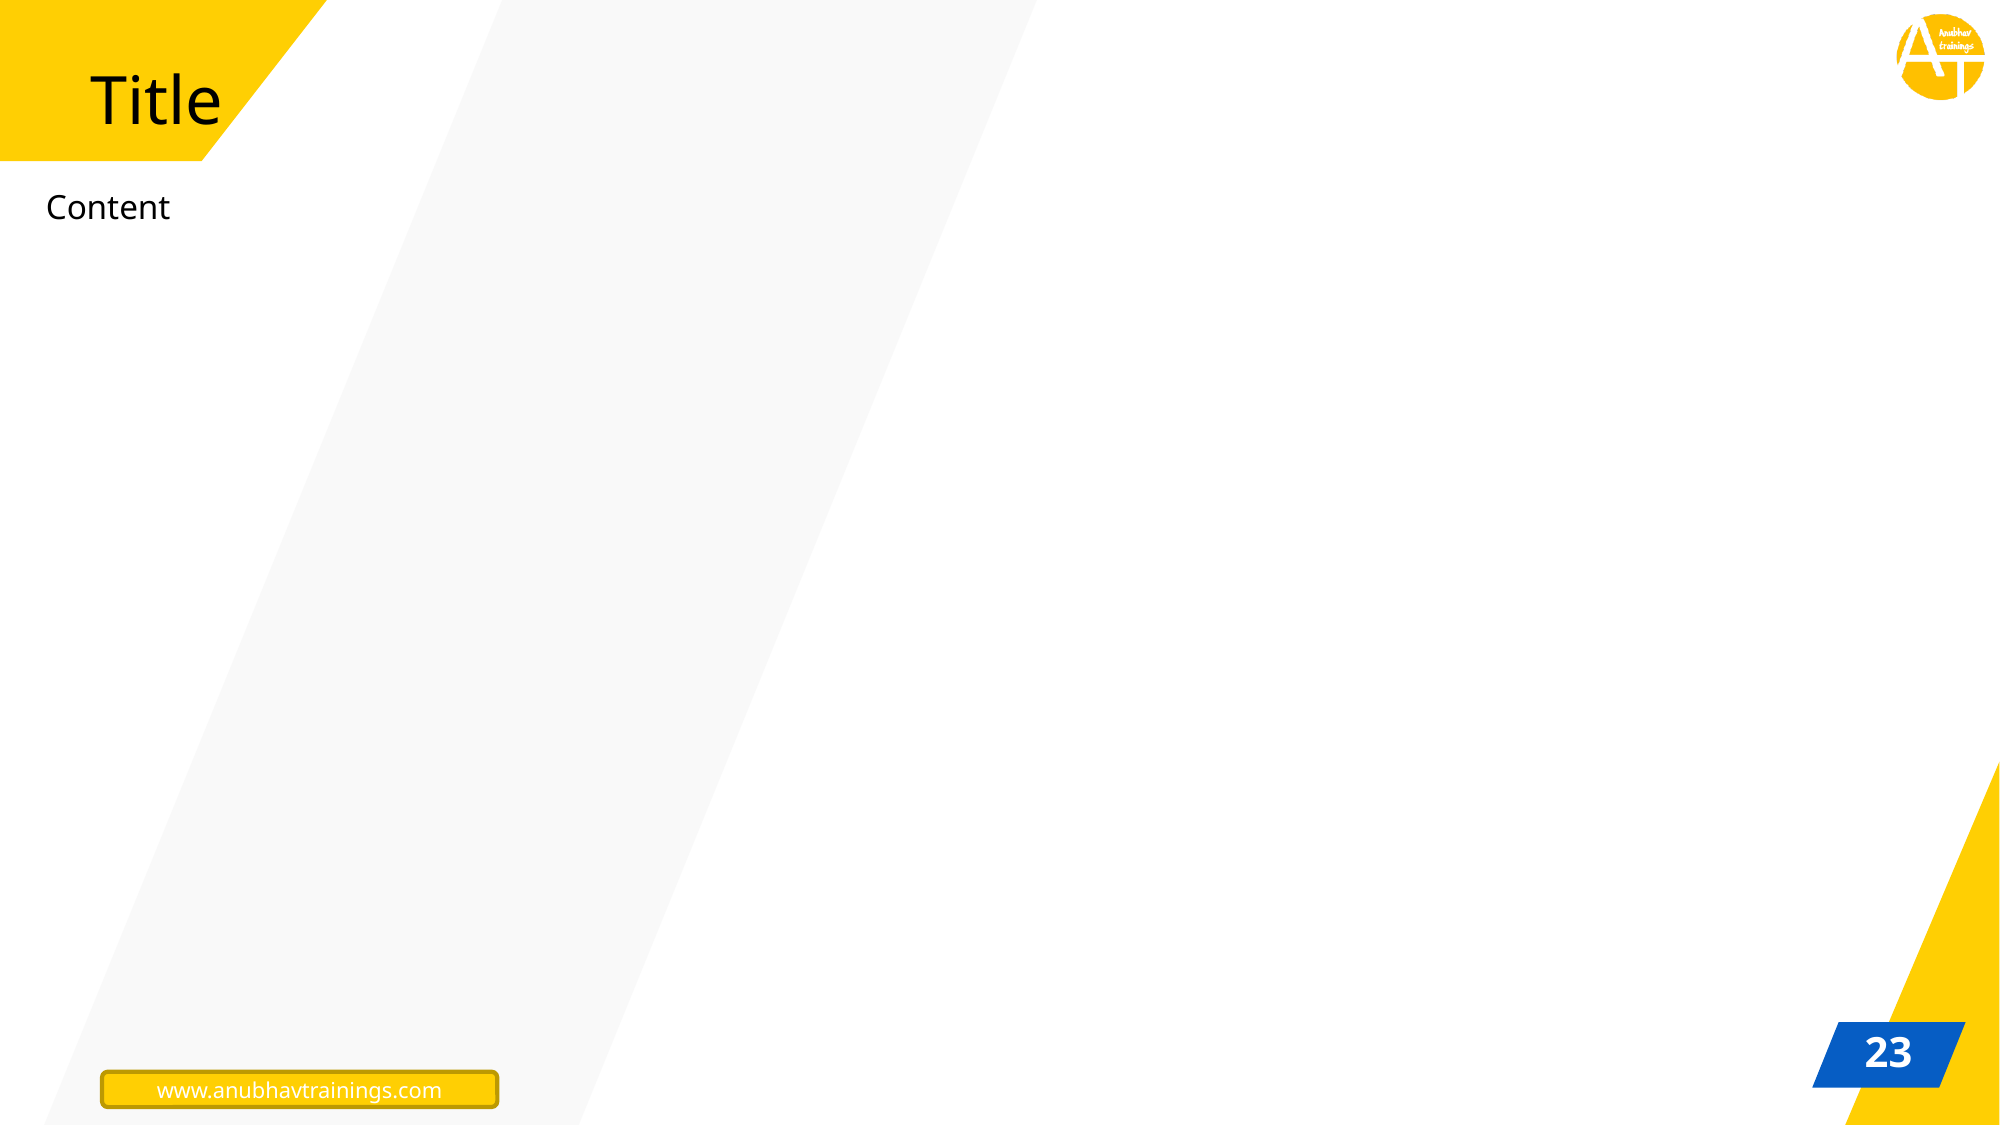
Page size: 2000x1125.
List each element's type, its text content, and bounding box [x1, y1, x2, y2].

picture [1888, 8, 1989, 108]
text_box [0, 0, 329, 164]
text_box www.anubhavtrainings.com [99, 1069, 500, 1110]
text_box Content [31, 179, 1969, 234]
slide_number 23 [1847, 1024, 1931, 1086]
title Title [90, 31, 1847, 148]
